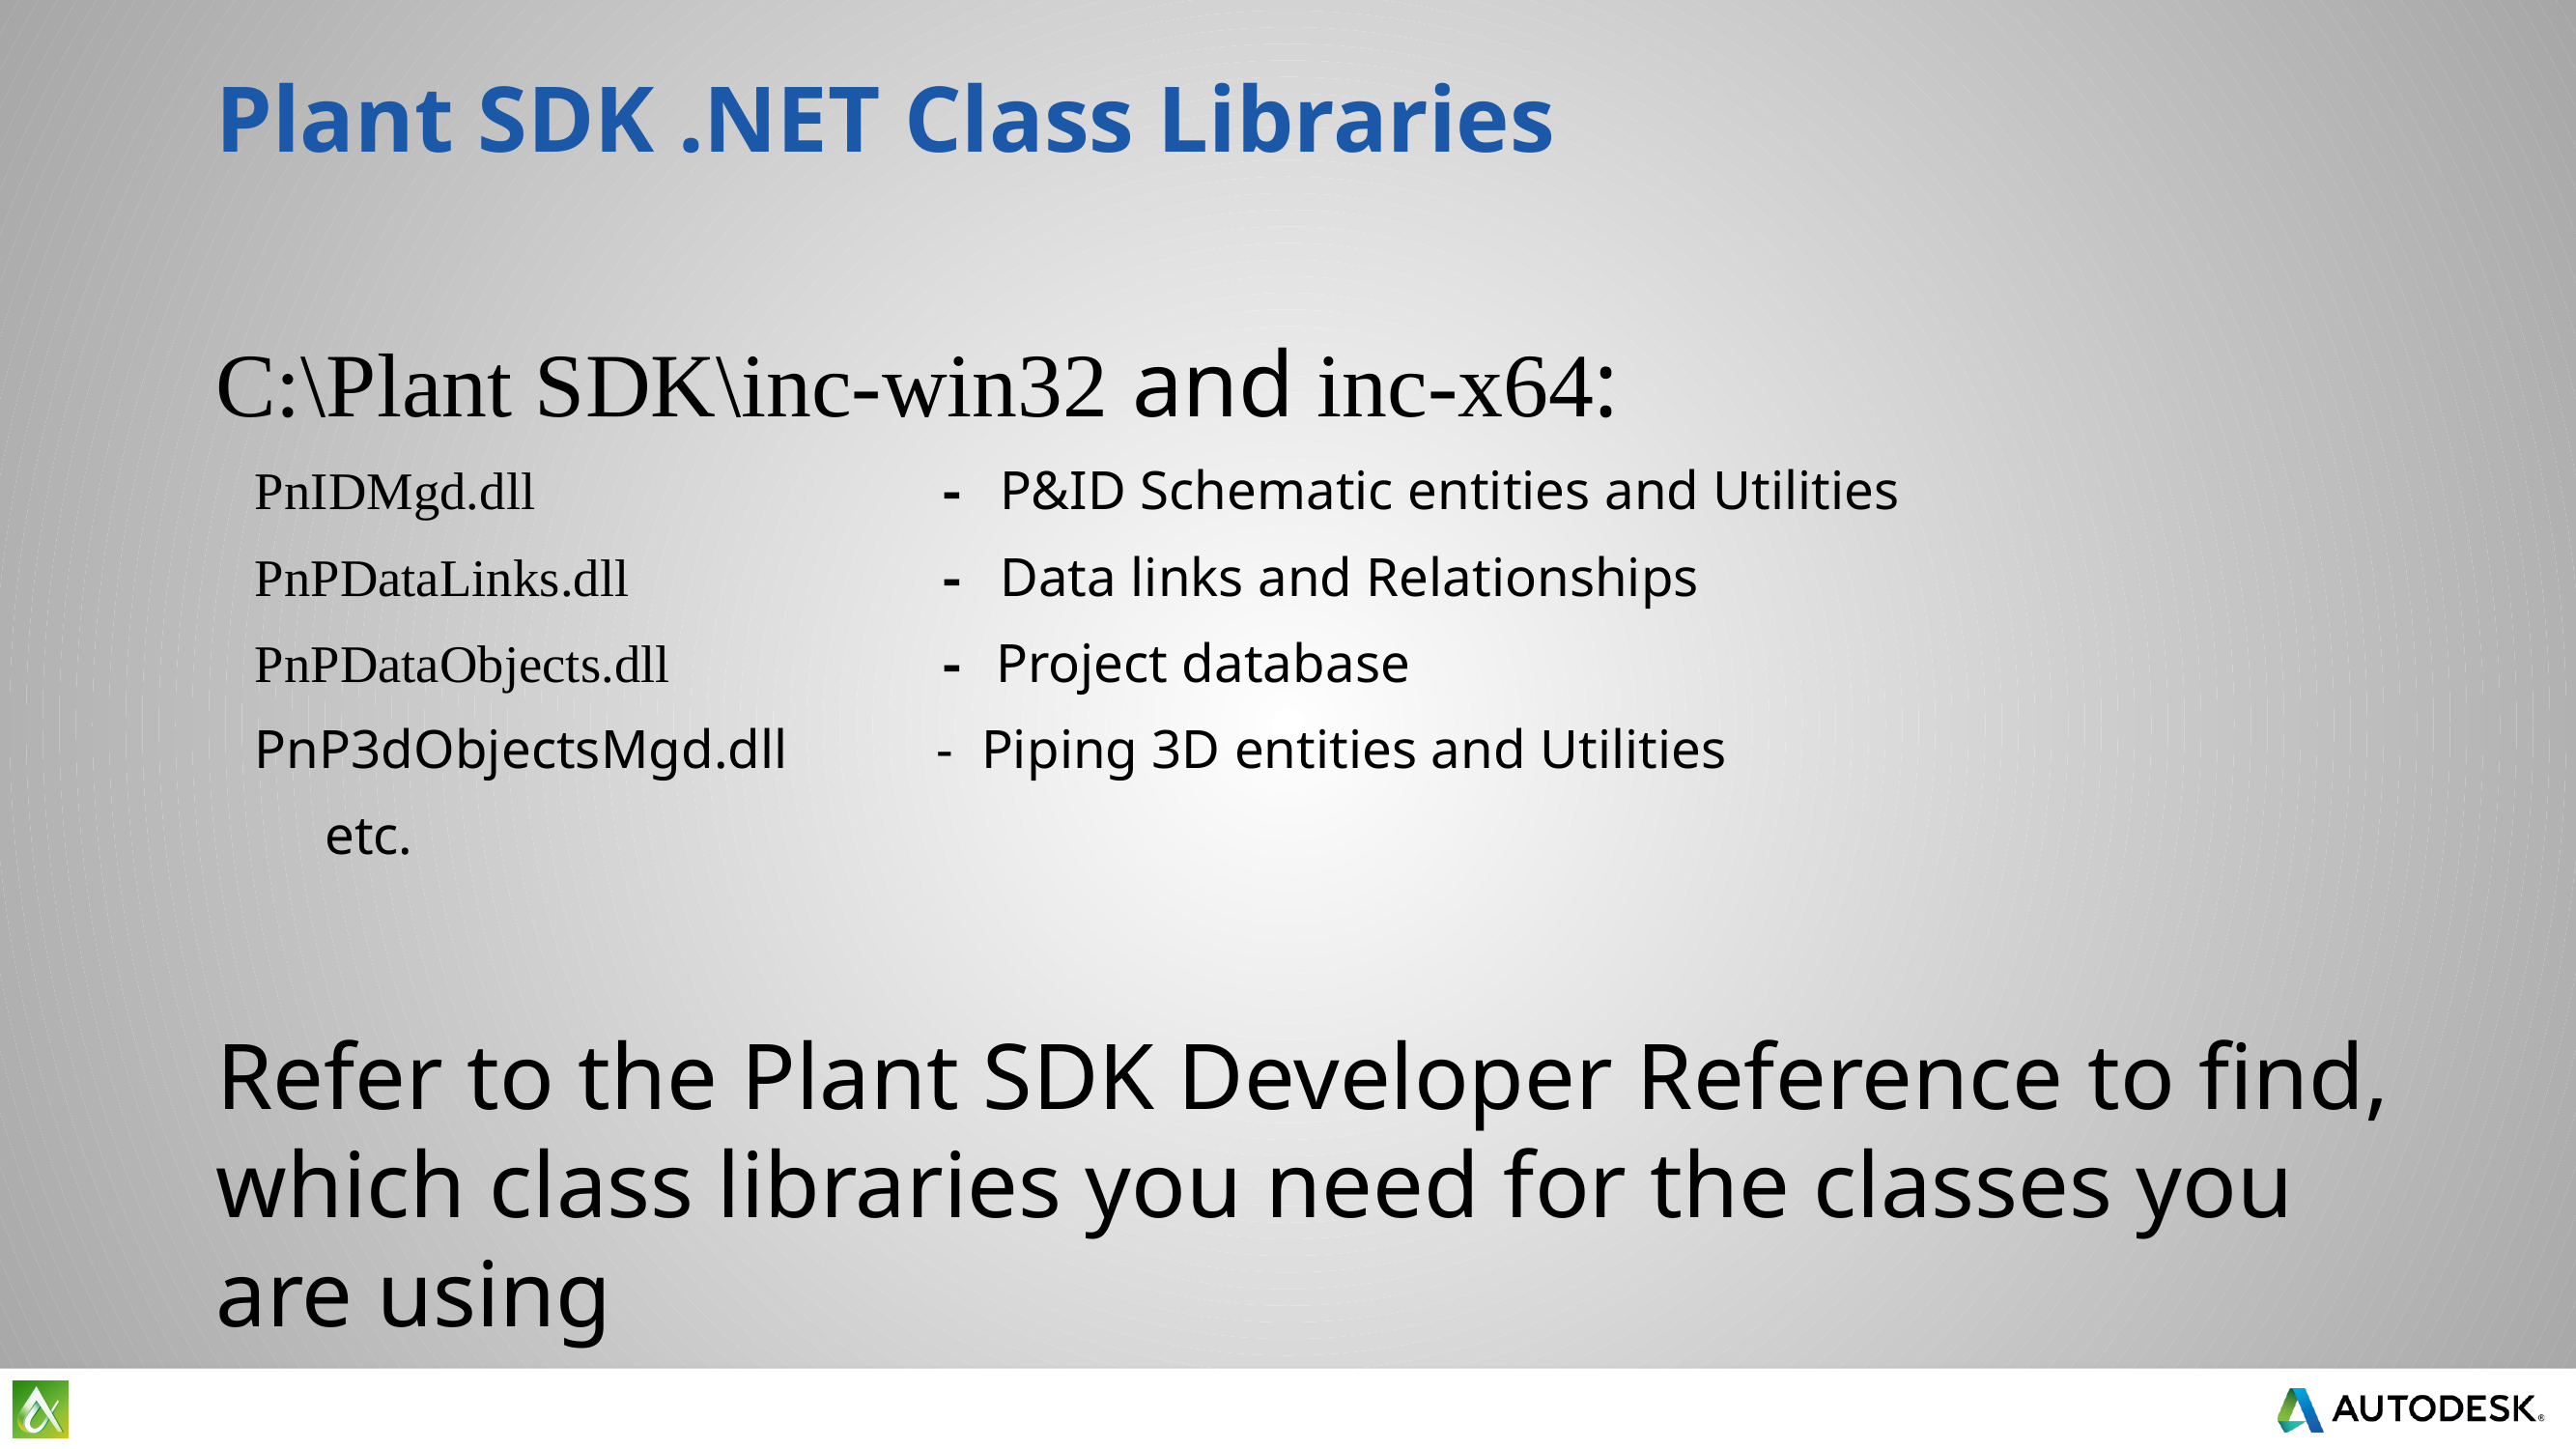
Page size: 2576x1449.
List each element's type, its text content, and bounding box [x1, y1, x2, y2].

title Plant SDK .NET Class Libraries [201, 53, 2447, 265]
picture [12, 1380, 76, 1438]
list C:\Plant SDK\inc-win32 and inc-x64: PnIDMgd.dll - P&ID Schematic entities and Utilities PnPDataLinks.dll - Data links and Relationships PnPDataObjects.dll - Project database PnP3dObjectsMgd.dll - Piping 3D entities and Utilities etc. Refer to the Plant SDK Developer Reference to find, which class libraries you need for the classes you are using [201, 318, 2447, 1314]
picture [2276, 1386, 2545, 1434]
